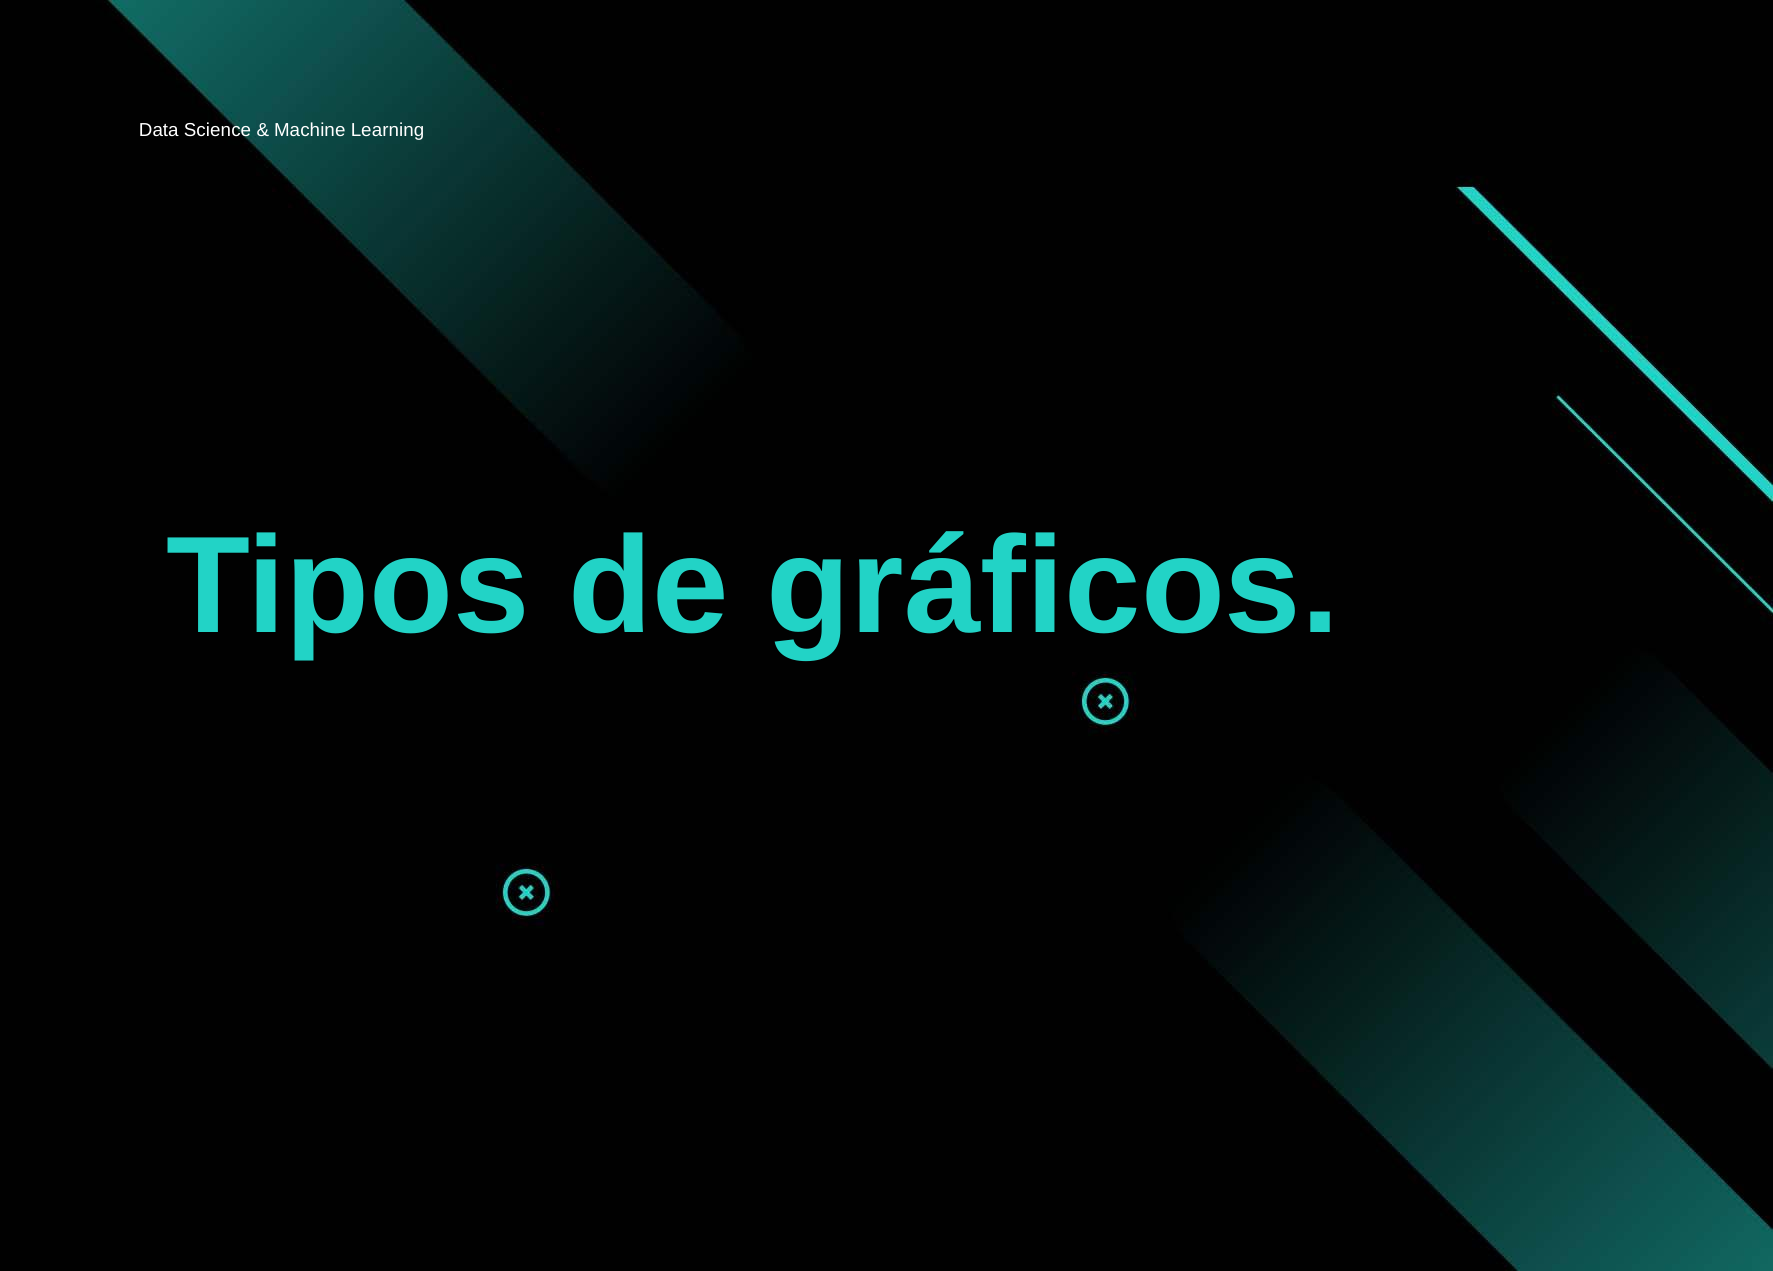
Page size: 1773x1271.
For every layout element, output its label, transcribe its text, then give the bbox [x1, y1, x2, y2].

list Data Science & Machine Learning [123, 109, 1331, 156]
picture [0, 0, 1773, 1271]
list Tipos de gráficos. [151, 470, 1453, 585]
